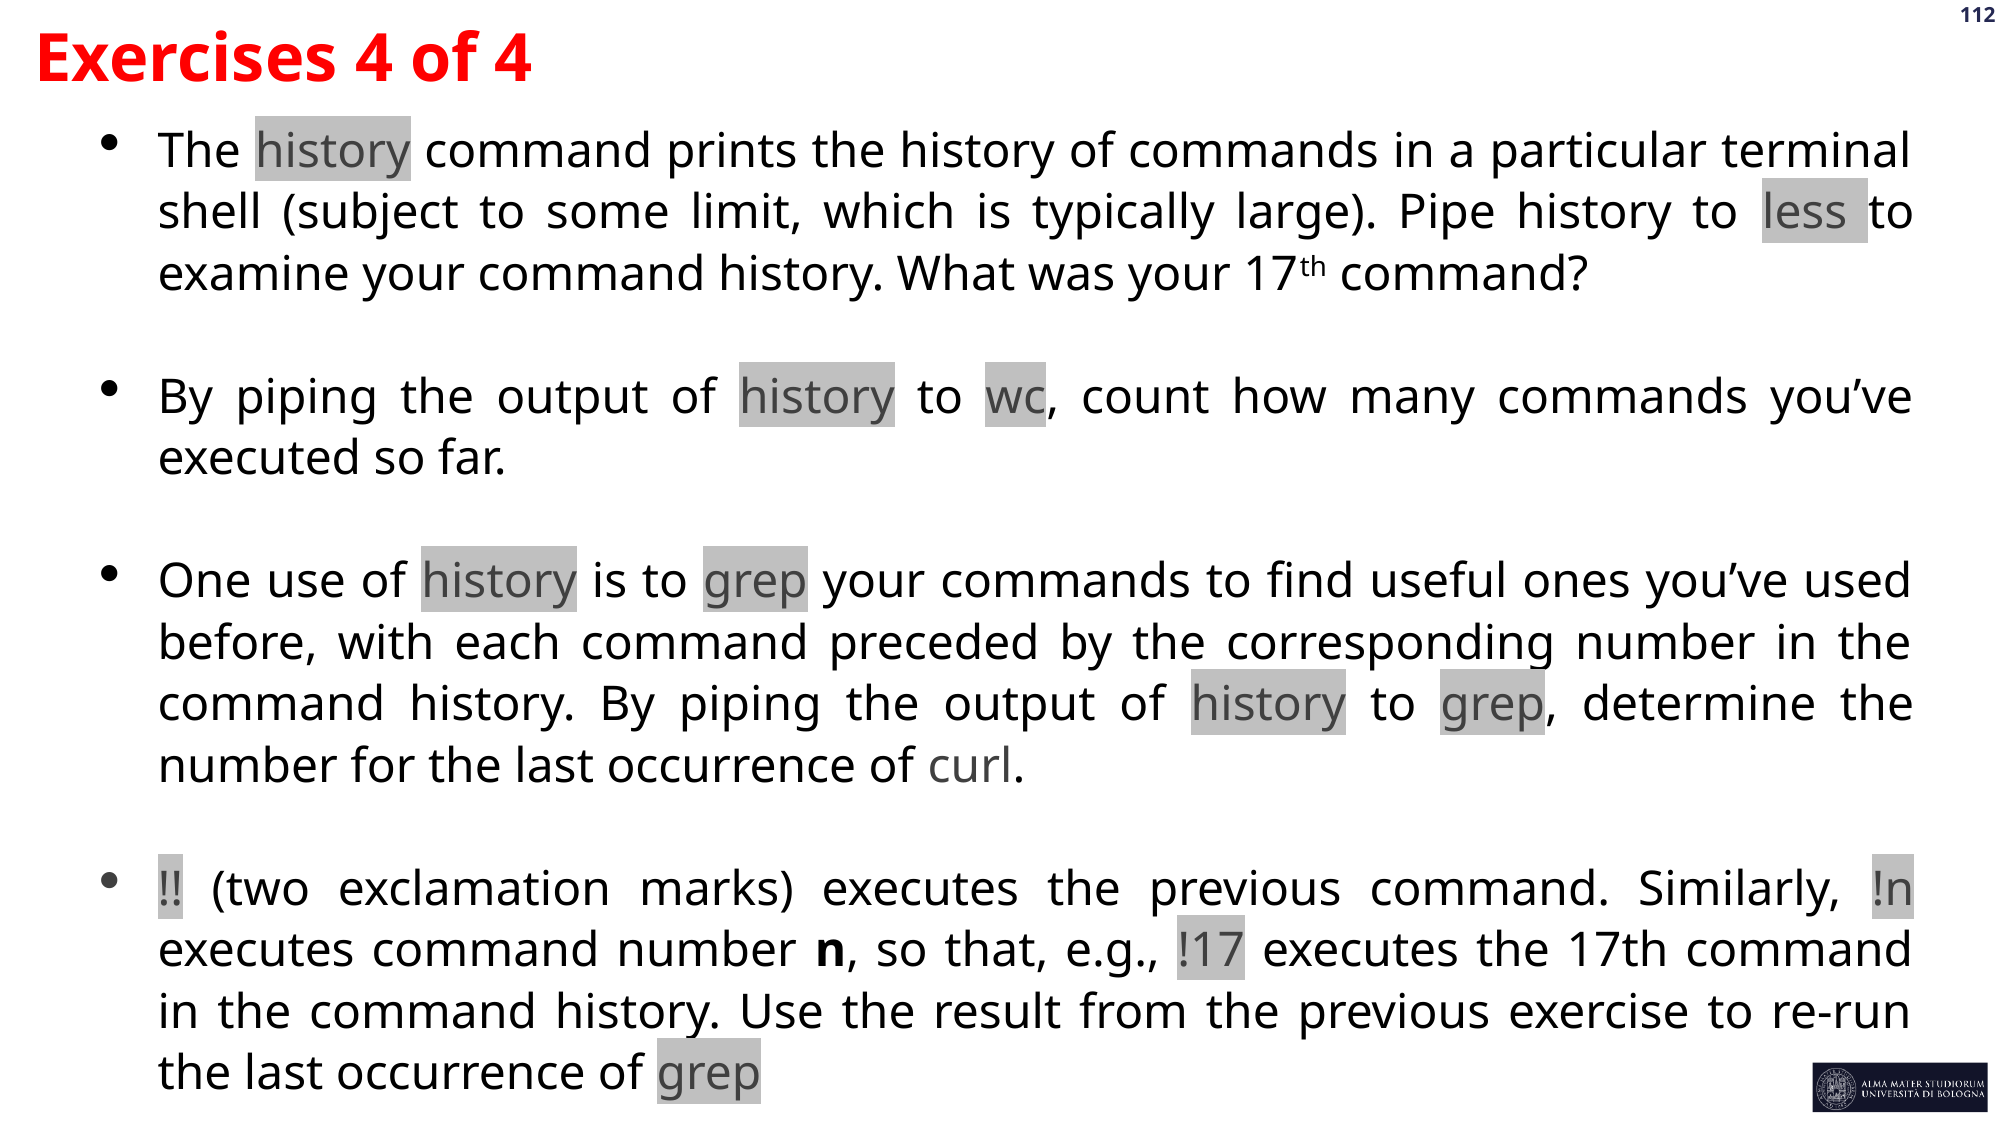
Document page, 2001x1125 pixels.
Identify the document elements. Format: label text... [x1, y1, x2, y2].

picture [1812, 1062, 1988, 1113]
list Exercises 4 of 4 [19, 7, 1930, 102]
list The history command prints the history of commands in a particular terminal shell (subject to some limit, which is typically large). Pipe history to less to examine your command history. What was your 17th command? By piping the output of history to wc, count how many commands you’ve executed so far. One use of history is to grep your commands to find useful ones you’ve used before, with each command preceded by the corresponding number in the command history. By piping the output of history to grep, determine the number for the last occurrence of curl. !! (two exclamation marks) executes the previous command. Similarly, !n executes command number n, so that, e.g., !17 executes the 17th command in the command history. Use the result from the previous exercise to re-run the last occurrence of grep [86, 108, 1930, 1059]
